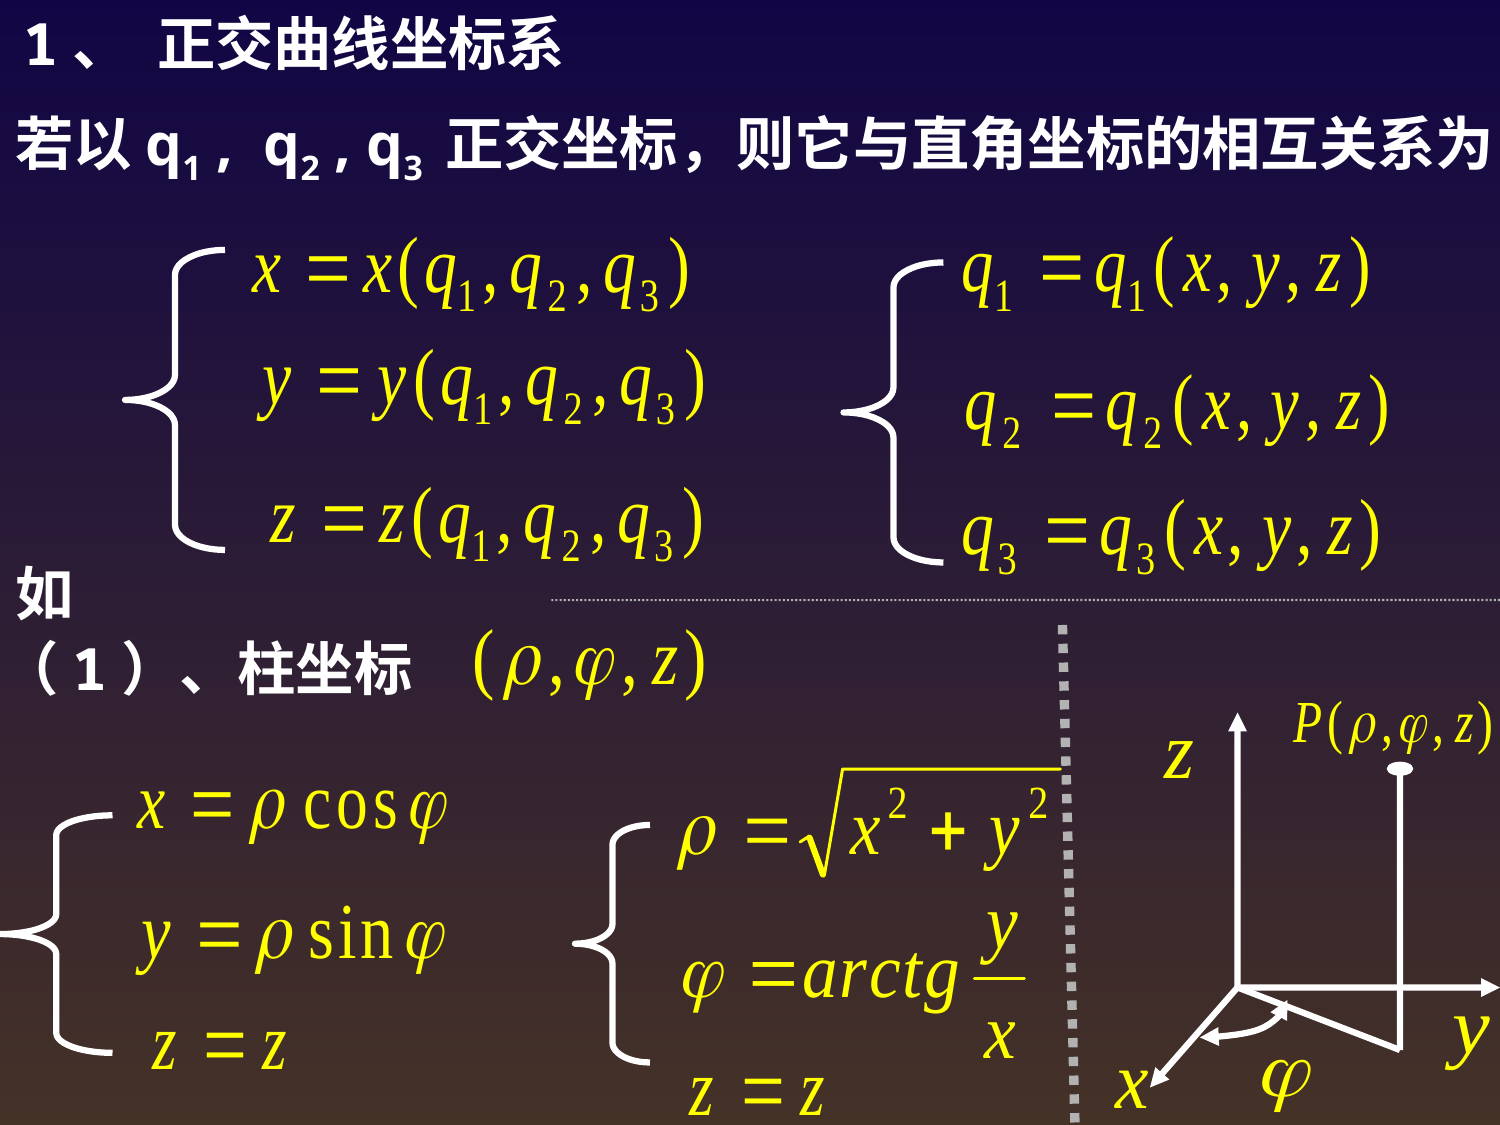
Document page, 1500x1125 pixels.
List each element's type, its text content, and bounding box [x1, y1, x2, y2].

text_box [574, 824, 650, 1063]
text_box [122, 774, 468, 858]
text_box [125, 249, 226, 550]
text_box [672, 874, 1037, 1072]
text_box 1、 正交曲线坐标系 [8, 0, 580, 85]
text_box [243, 324, 719, 441]
text_box 若以q1 , q2 , q3 正交坐标，则它与直角坐标的相互关系为 [0, 99, 1500, 195]
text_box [1099, 687, 1500, 1125]
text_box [255, 462, 719, 578]
text_box [843, 262, 944, 563]
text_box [462, 612, 717, 715]
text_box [949, 474, 1395, 591]
text_box 如 [0, 550, 89, 625]
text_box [674, 1061, 839, 1125]
text_box （1）、柱坐标 [0, 625, 428, 710]
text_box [137, 1015, 301, 1079]
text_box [662, 749, 1075, 890]
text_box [953, 349, 1404, 459]
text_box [949, 212, 1382, 321]
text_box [123, 886, 465, 988]
text_box [0, 815, 113, 1053]
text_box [237, 212, 700, 328]
